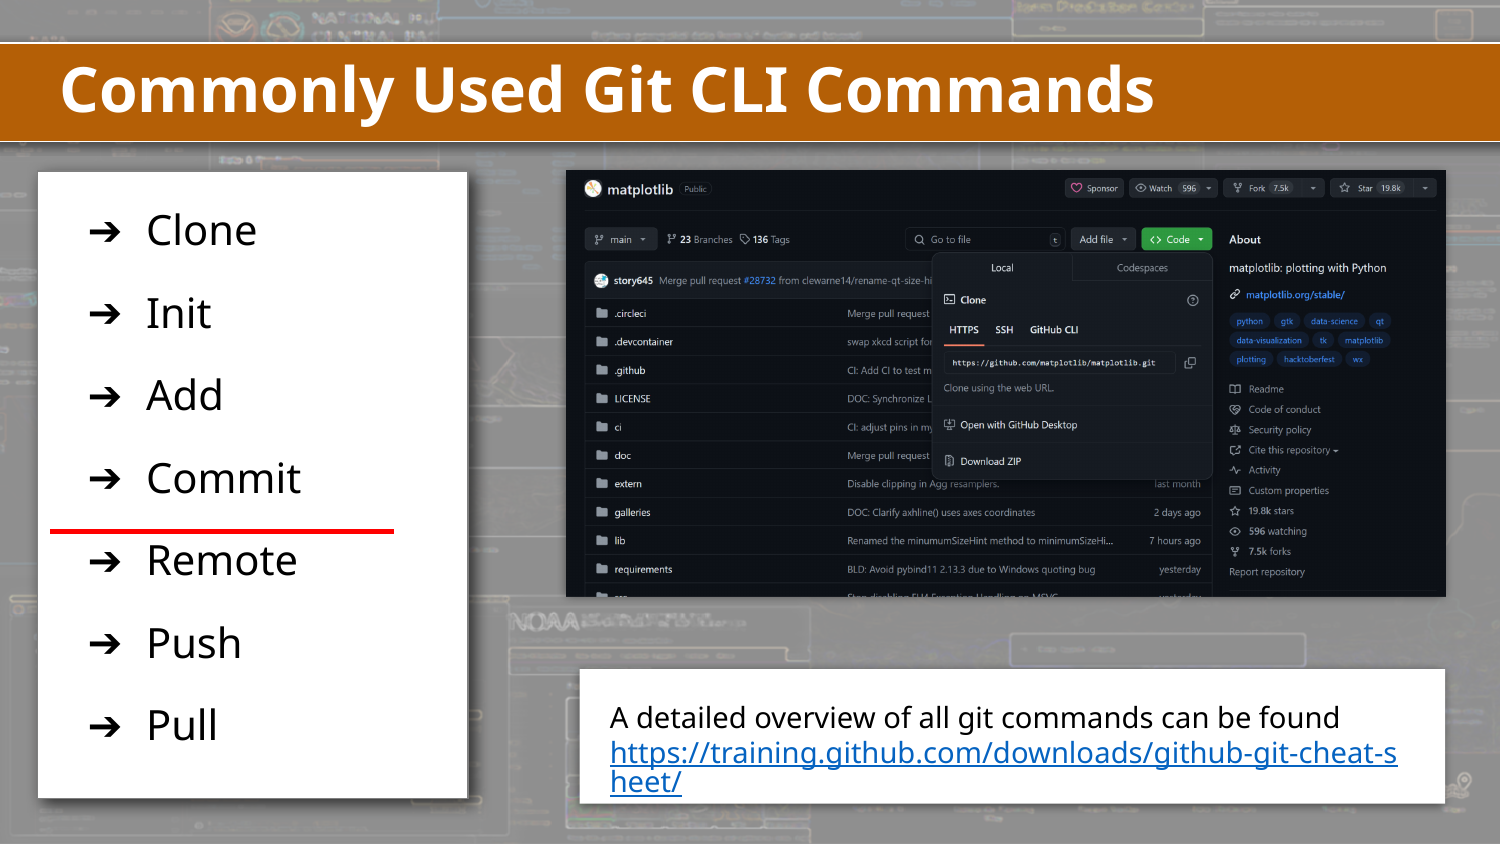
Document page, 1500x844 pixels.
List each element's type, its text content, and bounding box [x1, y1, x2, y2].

text_box Clone Init Add Commit Remote Push Pull [37, 170, 469, 799]
text_box A detailed overview of all git commands can be found https://training.github.com/downloads/github-git-cheat-sheet/ [579, 669, 1446, 804]
title Commonly Used Git CLI Commands [0, 42, 1500, 142]
picture [566, 170, 1446, 597]
